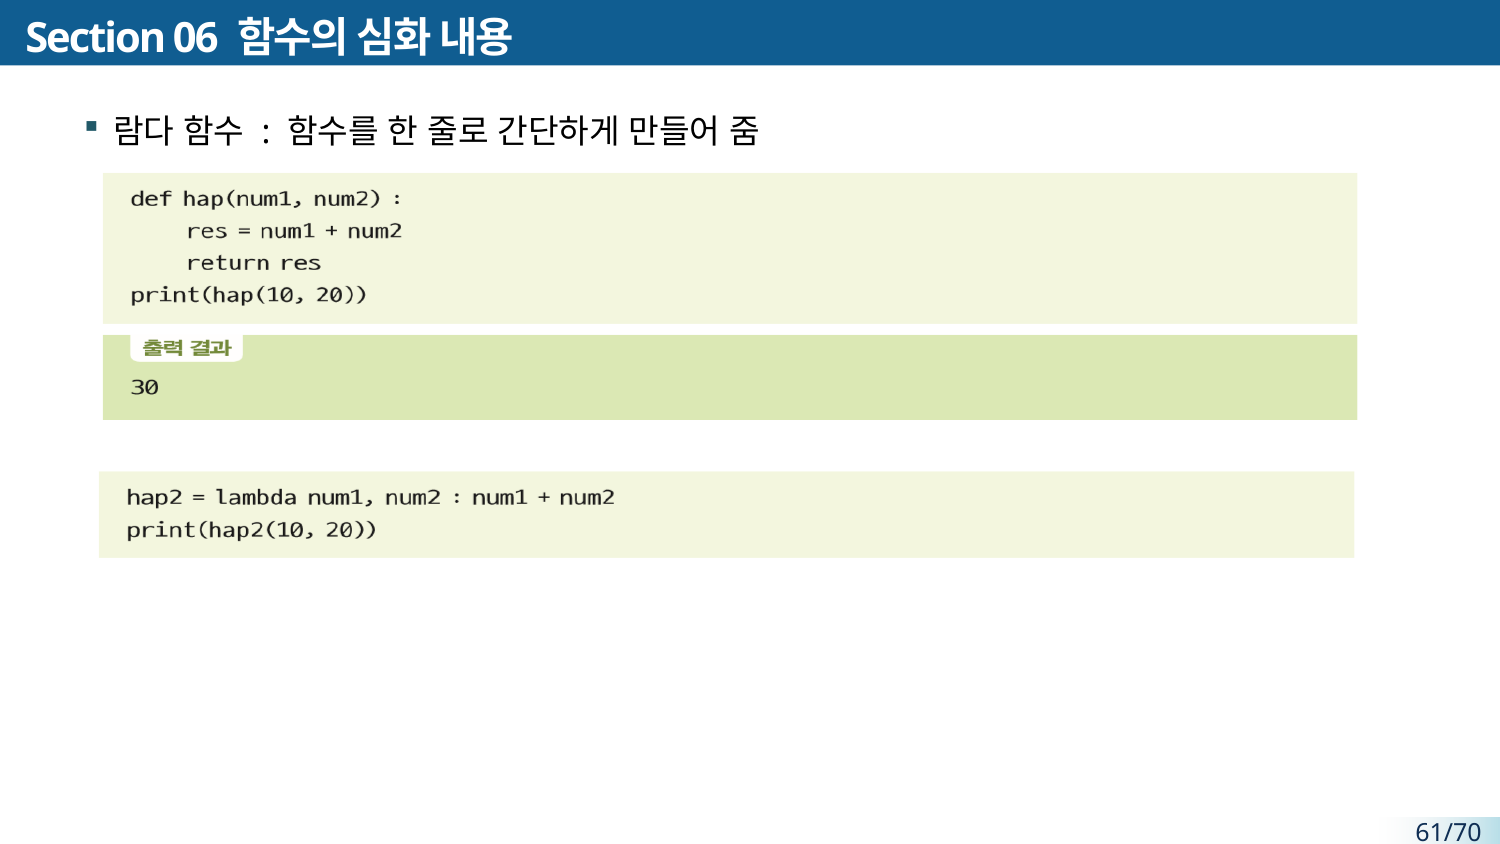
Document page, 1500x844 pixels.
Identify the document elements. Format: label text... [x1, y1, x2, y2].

list 람다 함수 : 함수를 한 줄로 간단하게 만들어 줌 [10, 95, 1481, 793]
picture [100, 169, 1358, 420]
picture [96, 469, 1355, 559]
title Section 06 함수의 심화 내용 [10, 6, 1288, 65]
